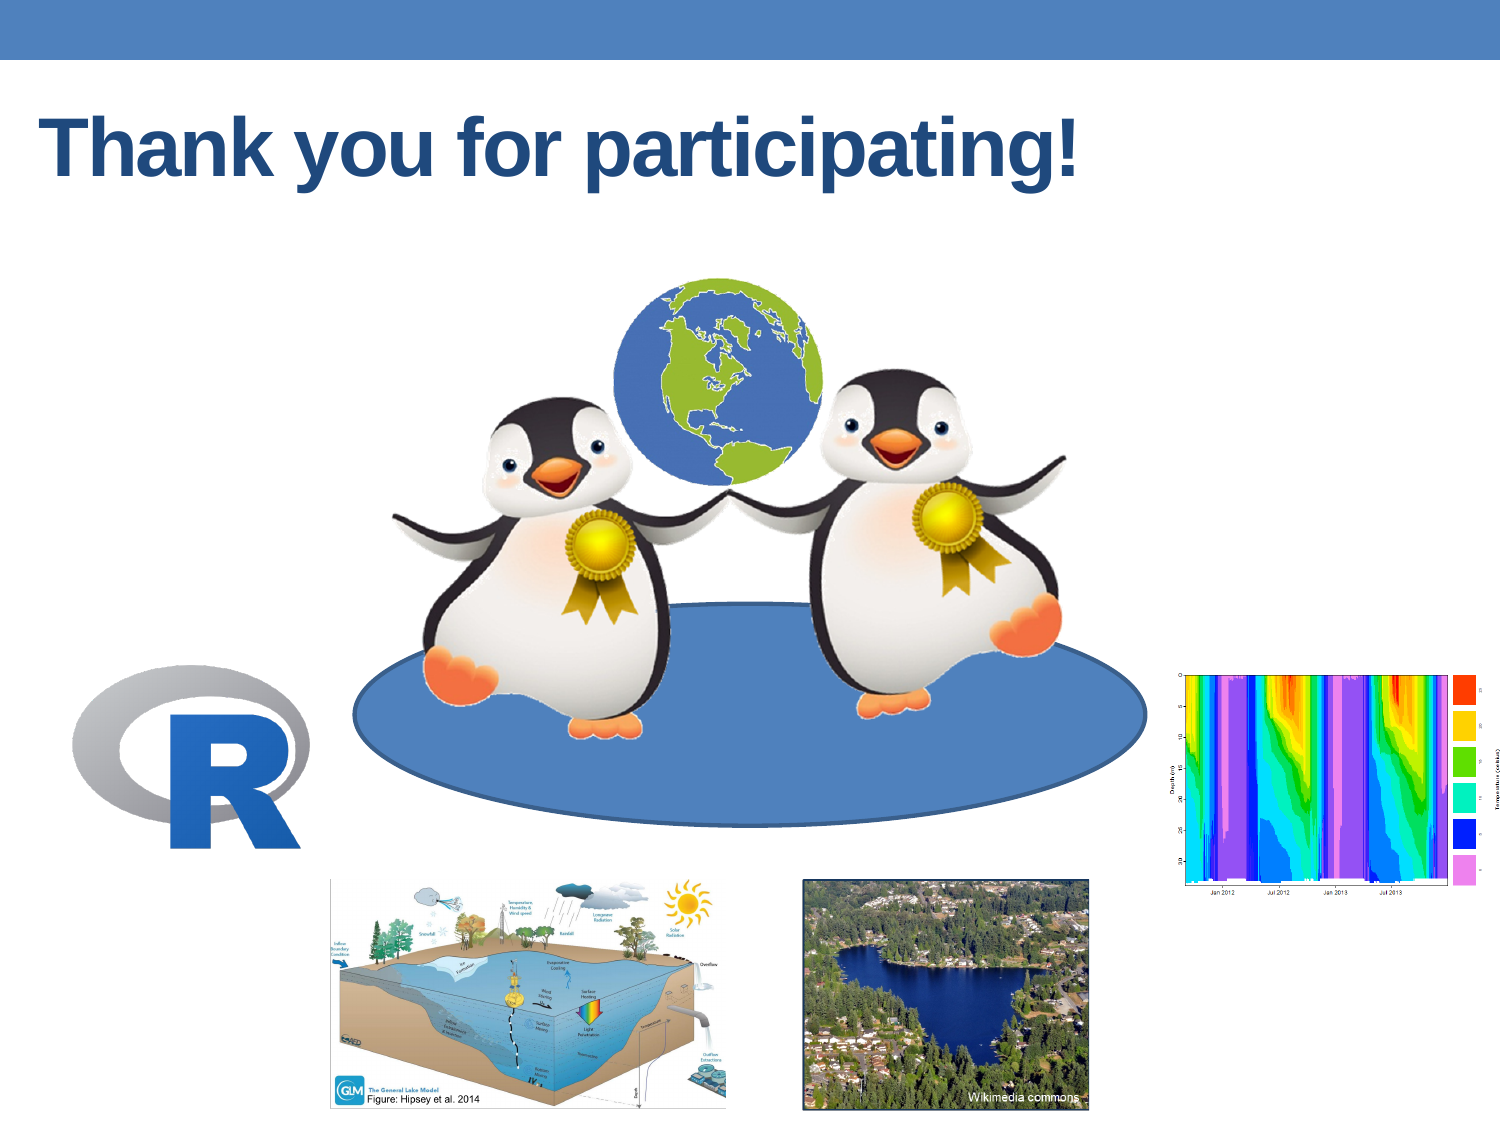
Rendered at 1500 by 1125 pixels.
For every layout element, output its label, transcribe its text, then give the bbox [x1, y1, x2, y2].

picture [71, 664, 310, 849]
picture [309, 879, 726, 1111]
text_box [391, 764, 1109, 828]
text_box [352, 679, 372, 751]
picture [796, 879, 1090, 1111]
text_box [1132, 683, 1148, 747]
picture [375, 277, 1125, 757]
picture [1159, 671, 1500, 903]
title Thank you for participating! [0, 61, 1500, 225]
